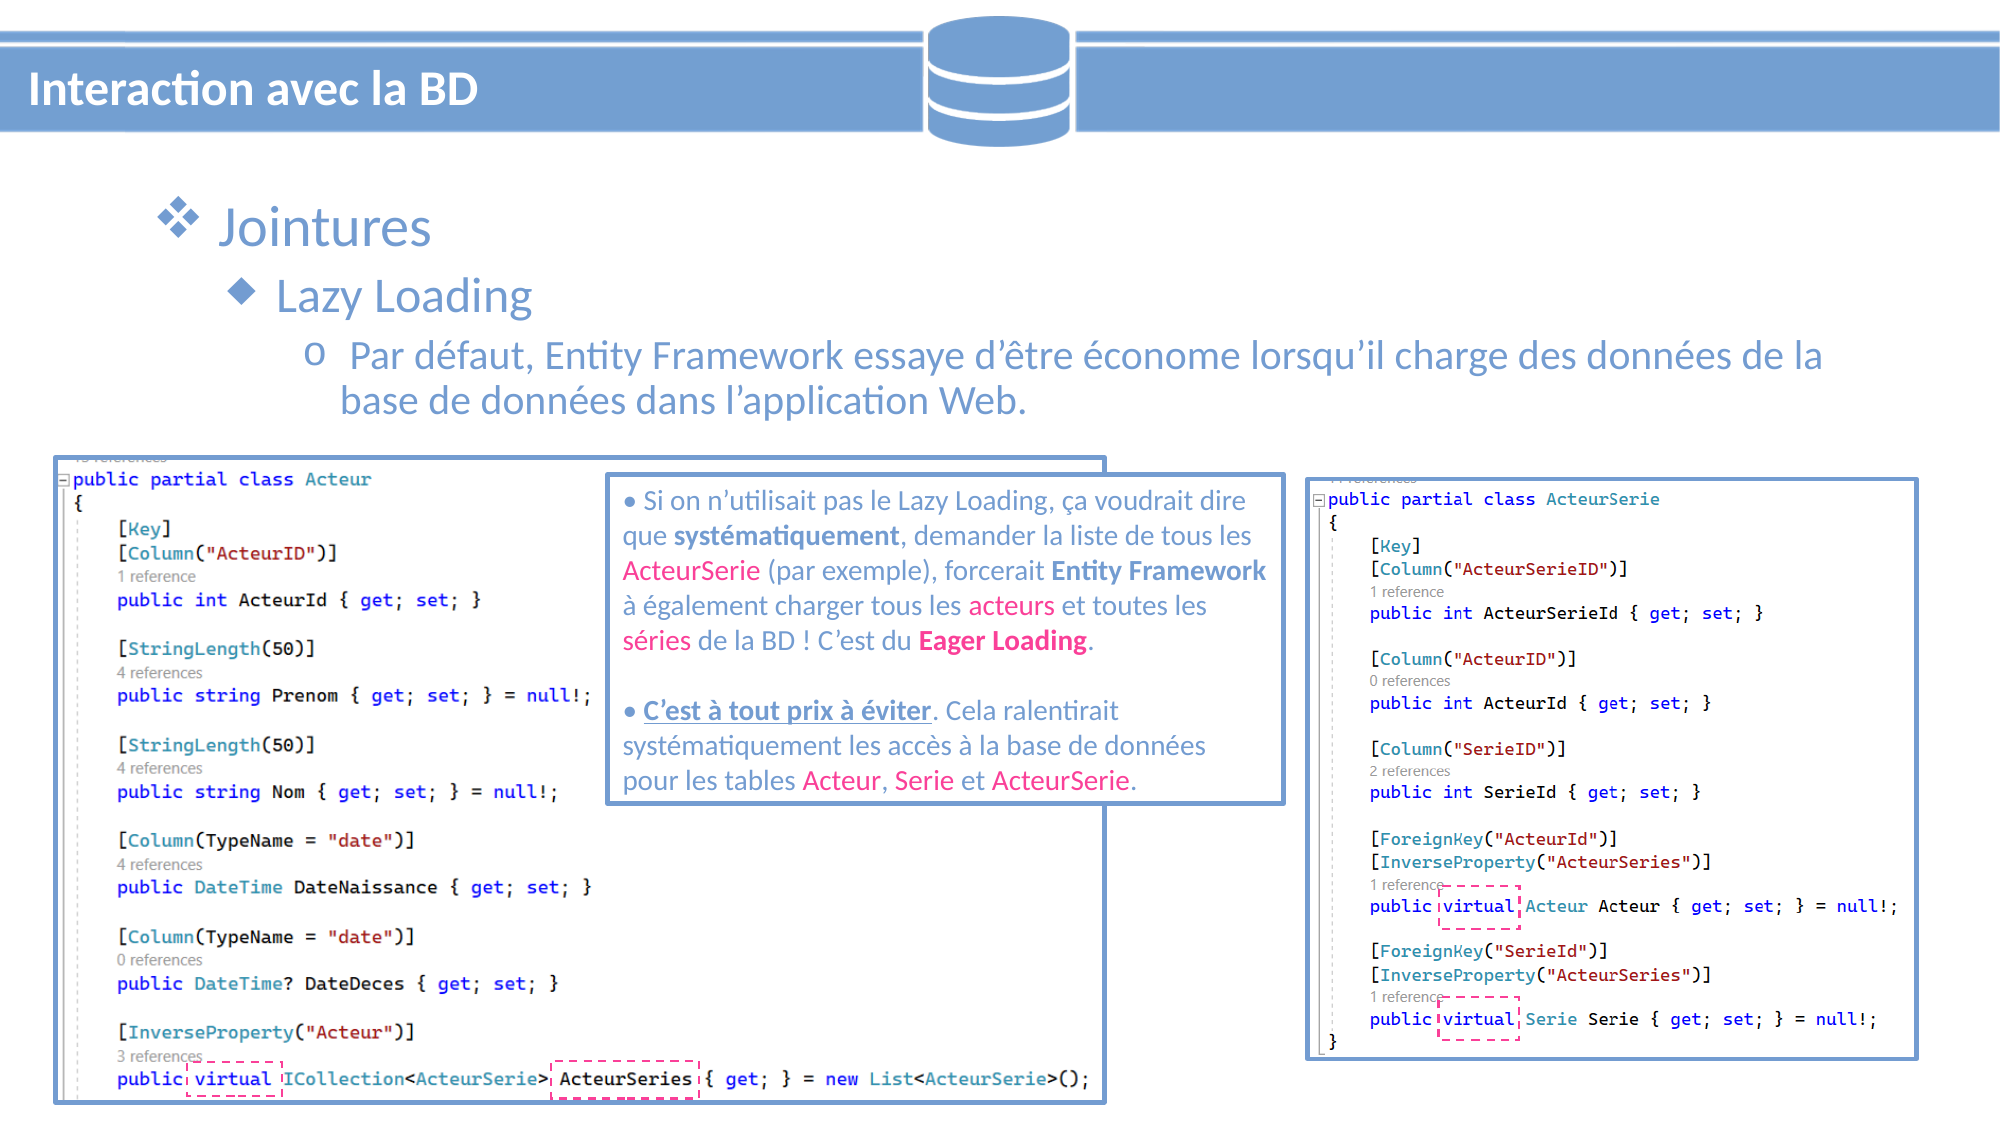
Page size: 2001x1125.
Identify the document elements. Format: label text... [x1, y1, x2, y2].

picture [0, 3, 2000, 160]
text_box • Si on n’utilisait pas le Lazy Loading, ça voudrait dire que systématiquement, demander la liste de tous les ActeurSerie (par exemple), forcerait Entity Framework à également charger tous les acteurs et toutes les séries de la BD ! C’est du Eager Loading. • C’est à tout prix à éviter. Cela ralentirait systématiquement les accès à la base de données pour les tables Acteur, Serie et ActeurSerie. [1103, 474, 1284, 804]
picture [1309, 481, 1915, 1057]
list Jointures Lazy Loading Par défaut, Entity Framework essaye d’être économe lorsqu’il charge des données de la base de données dans l’application Web. [137, 188, 1862, 1014]
title Interaction avec la BD [12, 58, 913, 120]
picture [57, 459, 1103, 1100]
